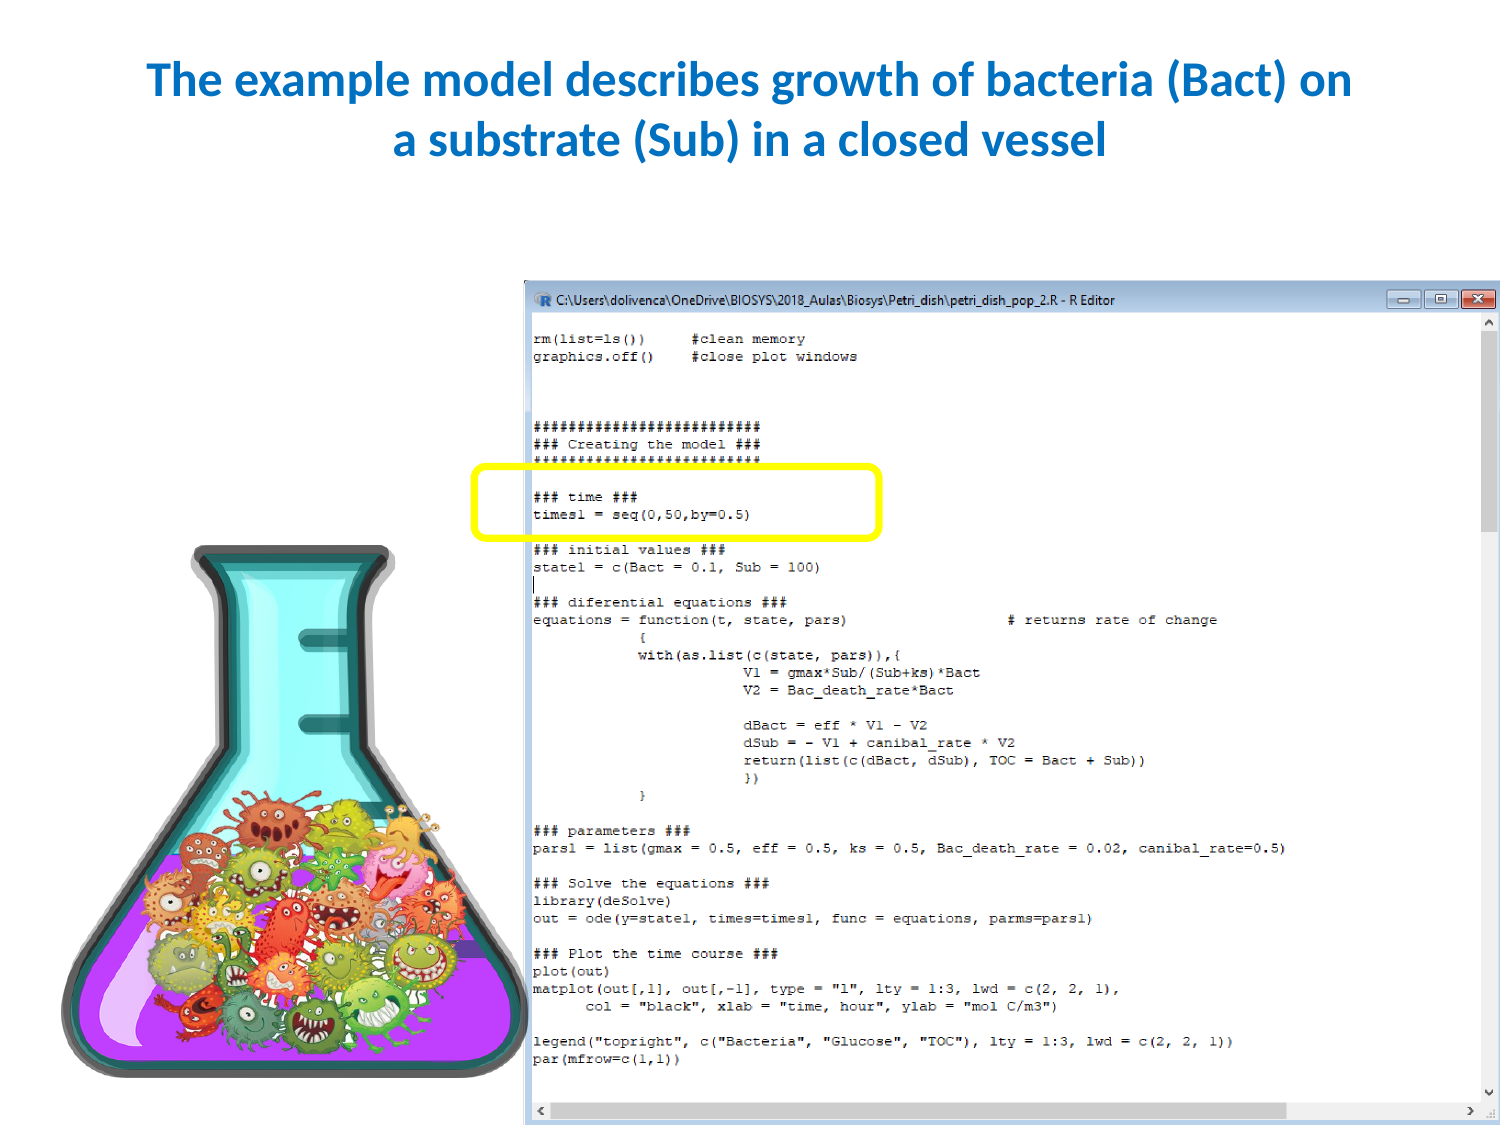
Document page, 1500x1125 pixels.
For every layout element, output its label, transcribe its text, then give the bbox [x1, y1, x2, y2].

picture [523, 280, 1500, 1125]
text_box The example model describes growth of bacteria (Bact) on a substrate (Sub) in a closed vessel [131, 38, 1369, 174]
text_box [61, 545, 528, 1078]
text_box [473, 465, 523, 540]
